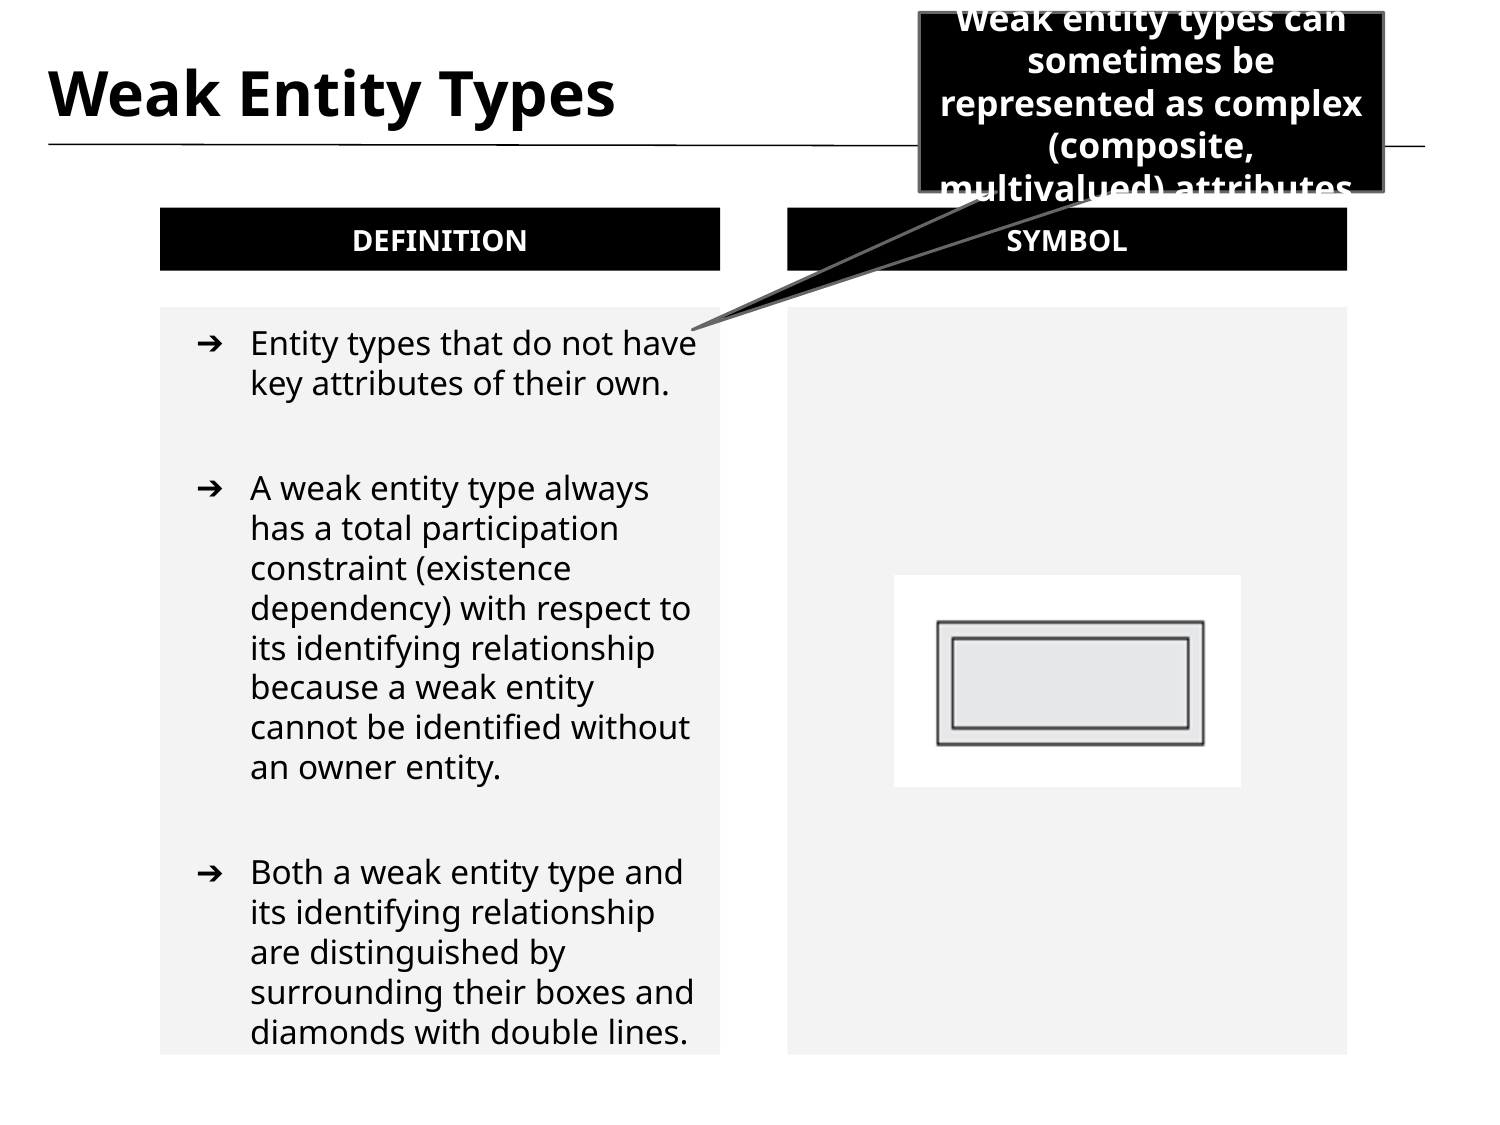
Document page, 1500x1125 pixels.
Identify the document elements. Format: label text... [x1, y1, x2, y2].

text_box DEFINITION [160, 207, 721, 271]
text_box Weak entity types can sometimes be represented as complex (composite, multivalued) attributes. [692, 12, 1384, 330]
text_box Entity types that do not have key attributes of their own. A weak entity type always has a total participation constraint (existence dependency) with respect to its identifying relationship because a weak entity cannot be identified without an owner entity. Both a weak entity type and its identifying relationship are distinguished by surrounding their boxes and diamonds with double lines. [160, 307, 721, 1055]
title Weak Entity Types [33, 32, 919, 145]
picture [894, 574, 1241, 788]
text_box SYMBOL [875, 207, 1348, 271]
text_box [787, 307, 1348, 1055]
text_box SYMBOL [787, 207, 961, 271]
